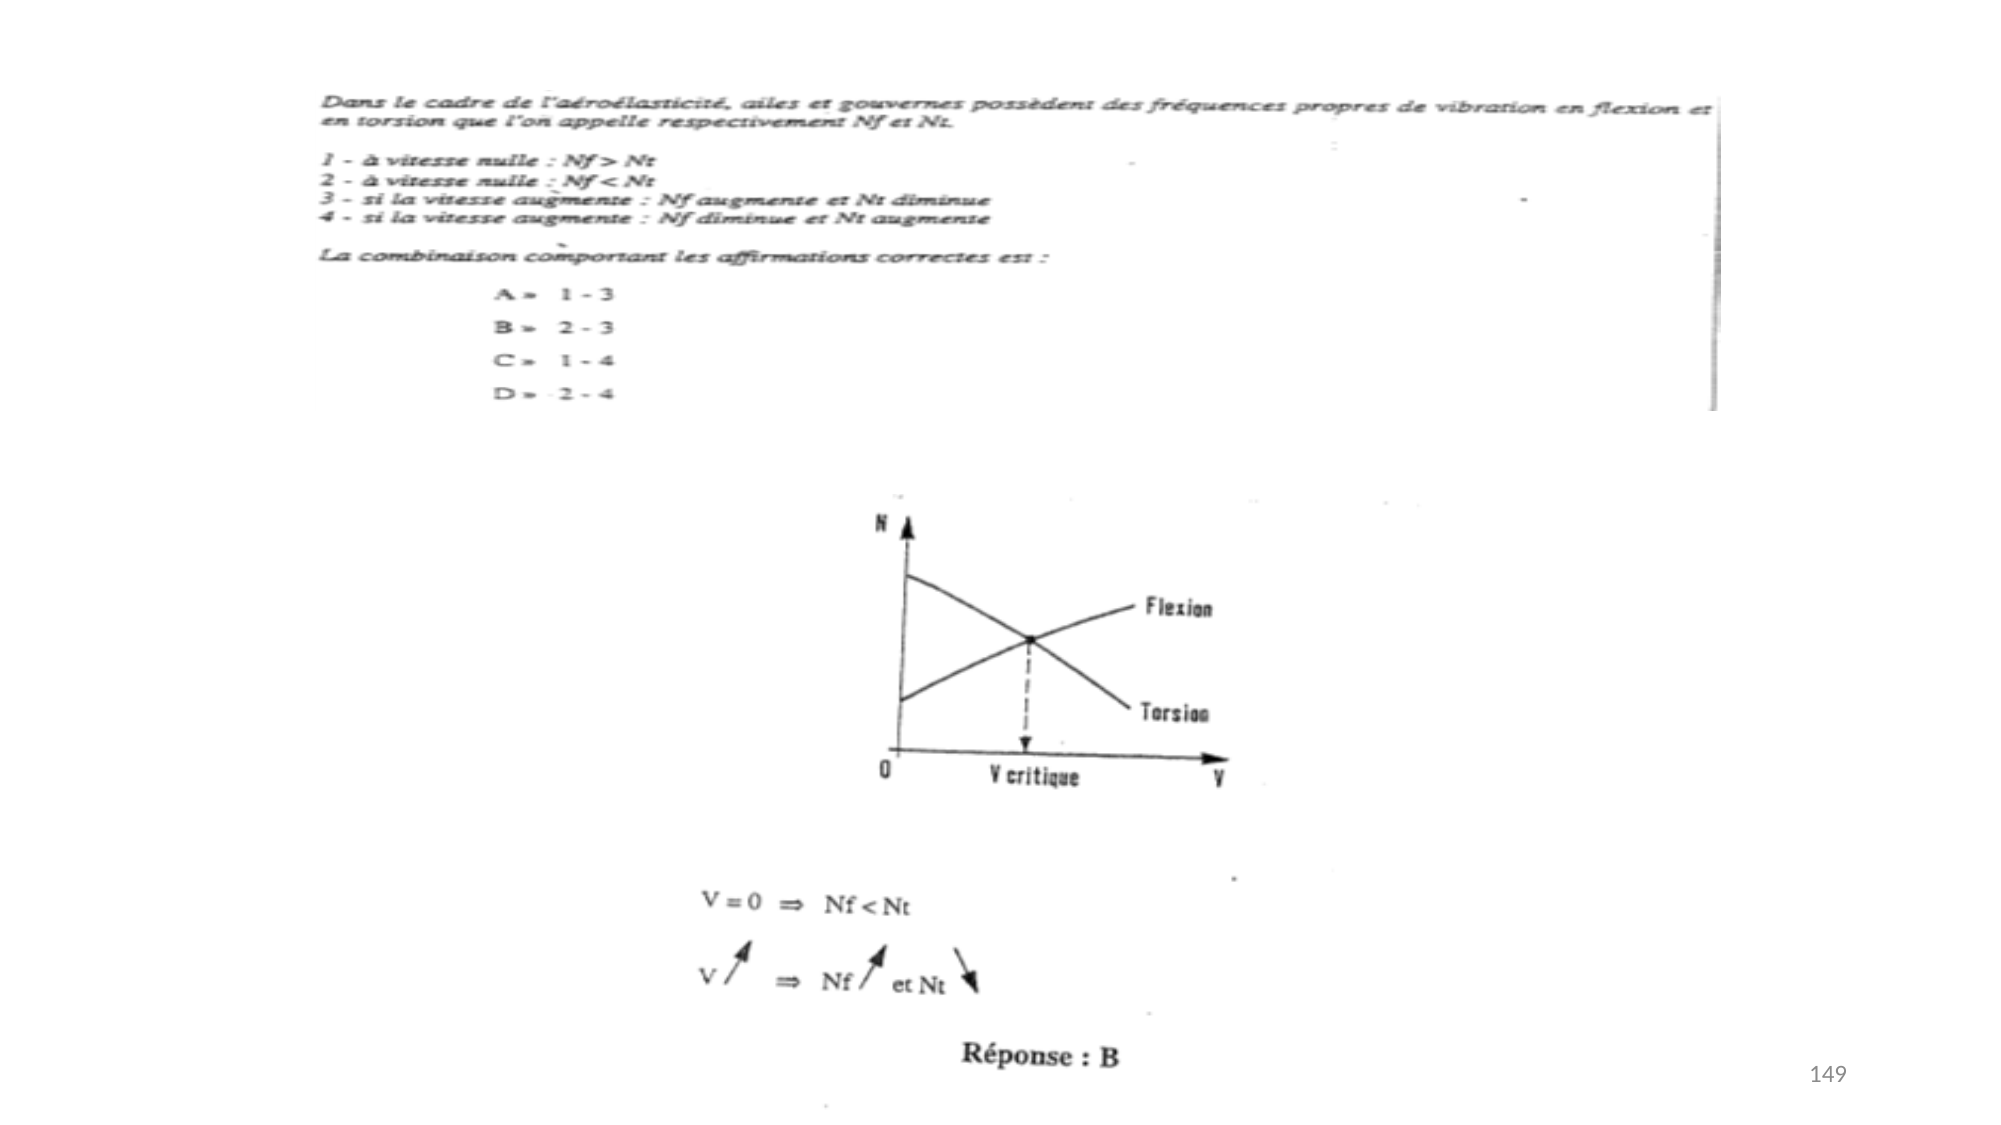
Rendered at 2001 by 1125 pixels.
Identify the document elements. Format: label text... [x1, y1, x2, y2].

picture [314, 90, 1721, 411]
picture [610, 494, 1426, 1125]
slide_number 149 [1426, 1042, 1863, 1103]
